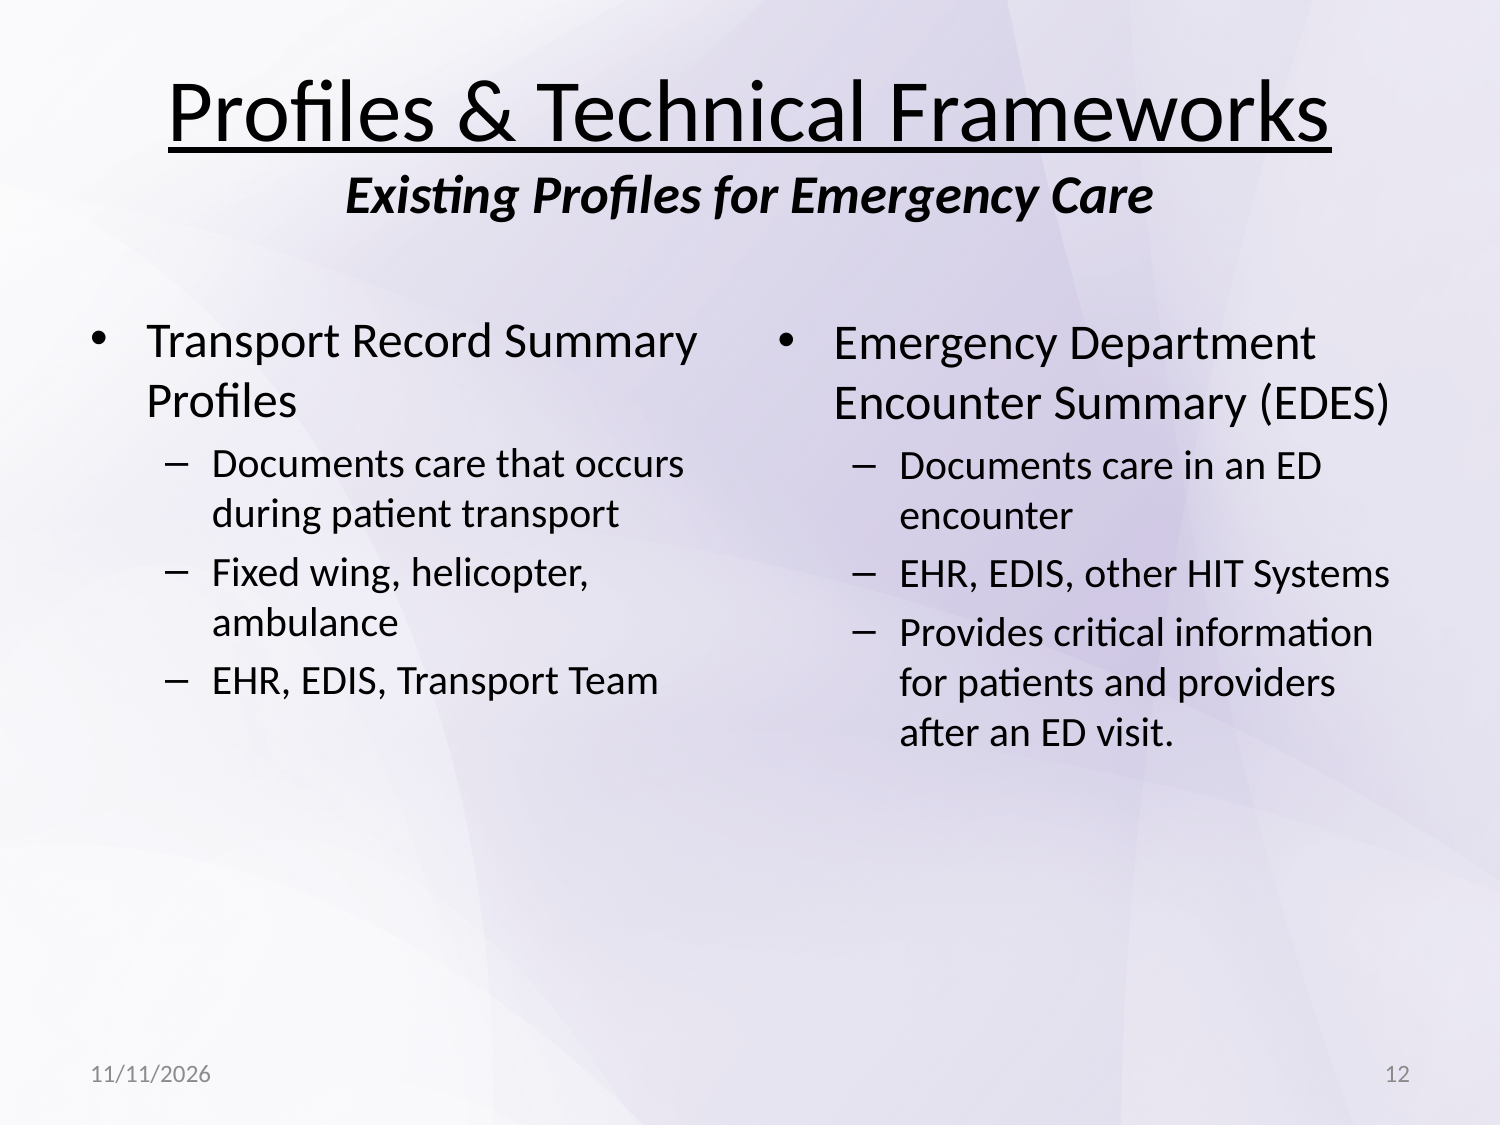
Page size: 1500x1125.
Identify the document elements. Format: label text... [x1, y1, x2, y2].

title Profiles & Technical Frameworks Existing Profiles for Emergency Care [75, 45, 1425, 233]
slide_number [75, 1042, 425, 1103]
list Transport Record Summary Profiles Documents care that occurs during patient transport Fixed wing, helicopter, ambulance EHR, EDIS, Transport Team [75, 299, 750, 949]
list Emergency Department Encounter Summary (EDES) Documents care in an ED encounter EHR, EDIS, other HIT Systems Provides critical information for patients and providers after an ED visit. [762, 301, 1438, 950]
slide_number 12 [1074, 1042, 1425, 1103]
